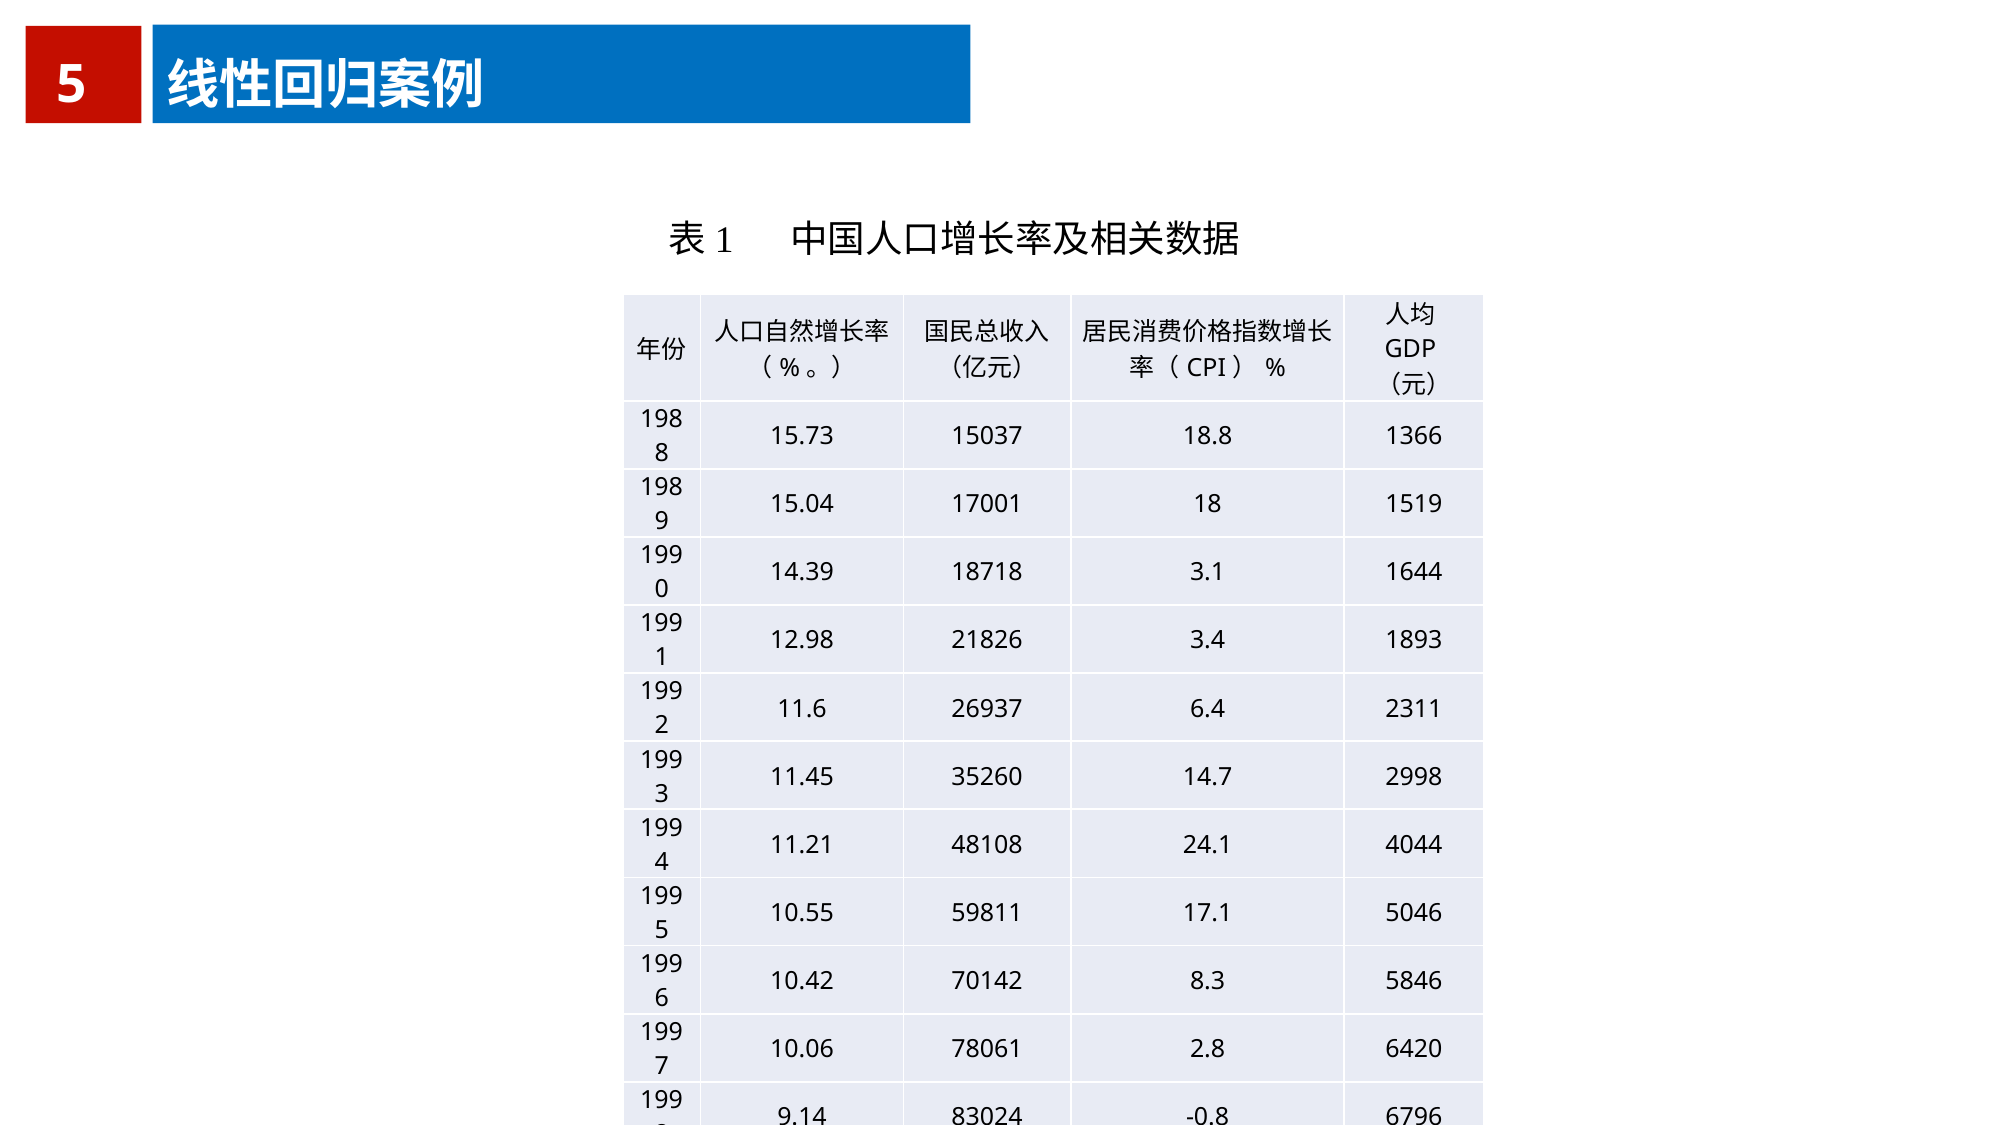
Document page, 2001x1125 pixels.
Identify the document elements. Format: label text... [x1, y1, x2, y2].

table_cell 15.73 [701, 402, 903, 468]
table_cell 12.98 [701, 606, 903, 672]
text_box 表1 中国人口增长率及相关数据 [653, 185, 1255, 268]
table_cell 17.1 [1072, 878, 1343, 945]
table_header 居民消费价格指数增长率（CPI）% [1072, 295, 1343, 400]
table_cell 15037 [904, 402, 1070, 468]
table_cell 4044 [1345, 810, 1483, 877]
table_cell 9.14 [701, 1083, 903, 1125]
table_cell 1998 [624, 1083, 700, 1125]
table_header 人均GDP（元） [1345, 295, 1483, 400]
table_cell 24.1 [1072, 810, 1343, 877]
table_header 国民总收入（亿元） [904, 295, 1070, 400]
table_cell 1995 [624, 878, 700, 945]
table_cell 14.7 [1072, 742, 1343, 808]
table_cell 11.21 [701, 810, 903, 877]
table_cell 14.39 [701, 538, 903, 604]
table_header 年份 [624, 295, 700, 400]
table_cell 3.1 [1072, 538, 1343, 604]
table_cell 18 [1072, 470, 1343, 536]
table_cell 1644 [1345, 538, 1483, 604]
table_cell 1991 [624, 606, 700, 672]
table_cell 1988 [624, 402, 700, 468]
table_cell 70142 [904, 946, 1070, 1013]
table_cell 1996 [624, 946, 700, 1013]
table_cell 21826 [904, 606, 1070, 672]
table_cell 6796 [1345, 1083, 1483, 1125]
table_cell 2311 [1345, 674, 1483, 740]
table_cell 59811 [904, 878, 1070, 945]
list 线性回归案例 [151, 50, 1013, 124]
table_cell 83024 [904, 1083, 1070, 1125]
table_cell 18.8 [1072, 402, 1343, 468]
table_cell 15.04 [701, 470, 903, 536]
table_cell 1990 [624, 538, 700, 604]
table_cell 78061 [904, 1015, 1070, 1081]
table_cell 10.55 [701, 878, 903, 945]
table_cell 1519 [1345, 470, 1483, 536]
table_cell 6.4 [1072, 674, 1343, 740]
table_cell 11.45 [701, 742, 903, 808]
table_cell 2.8 [1072, 1015, 1343, 1081]
table_cell 10.06 [701, 1015, 903, 1081]
table_cell 2998 [1345, 742, 1483, 808]
table_cell 5046 [1345, 878, 1483, 945]
table_cell 6420 [1345, 1015, 1483, 1081]
table_cell 1994 [624, 810, 700, 877]
table_cell 1989 [624, 470, 700, 536]
list 5 [41, 49, 138, 122]
table_cell 1366 [1345, 402, 1483, 468]
table_header 人口自然增长率（%。） [701, 295, 903, 400]
table_cell 26937 [904, 674, 1070, 740]
table_cell 5846 [1345, 946, 1483, 1013]
table_cell 8.3 [1072, 946, 1343, 1013]
table_cell 35260 [904, 742, 1070, 808]
table_cell 1993 [624, 742, 700, 808]
table_cell 17001 [904, 470, 1070, 536]
table_cell -0.8 [1072, 1083, 1343, 1125]
table_cell 1997 [624, 1015, 700, 1081]
table_cell 10.42 [701, 946, 903, 1013]
table_cell 3.4 [1072, 606, 1343, 672]
table_cell 1893 [1345, 606, 1483, 672]
table_cell 18718 [904, 538, 1070, 604]
table_cell 1992 [624, 674, 700, 740]
table_cell 48108 [904, 810, 1070, 877]
table_cell 11.6 [701, 674, 903, 740]
